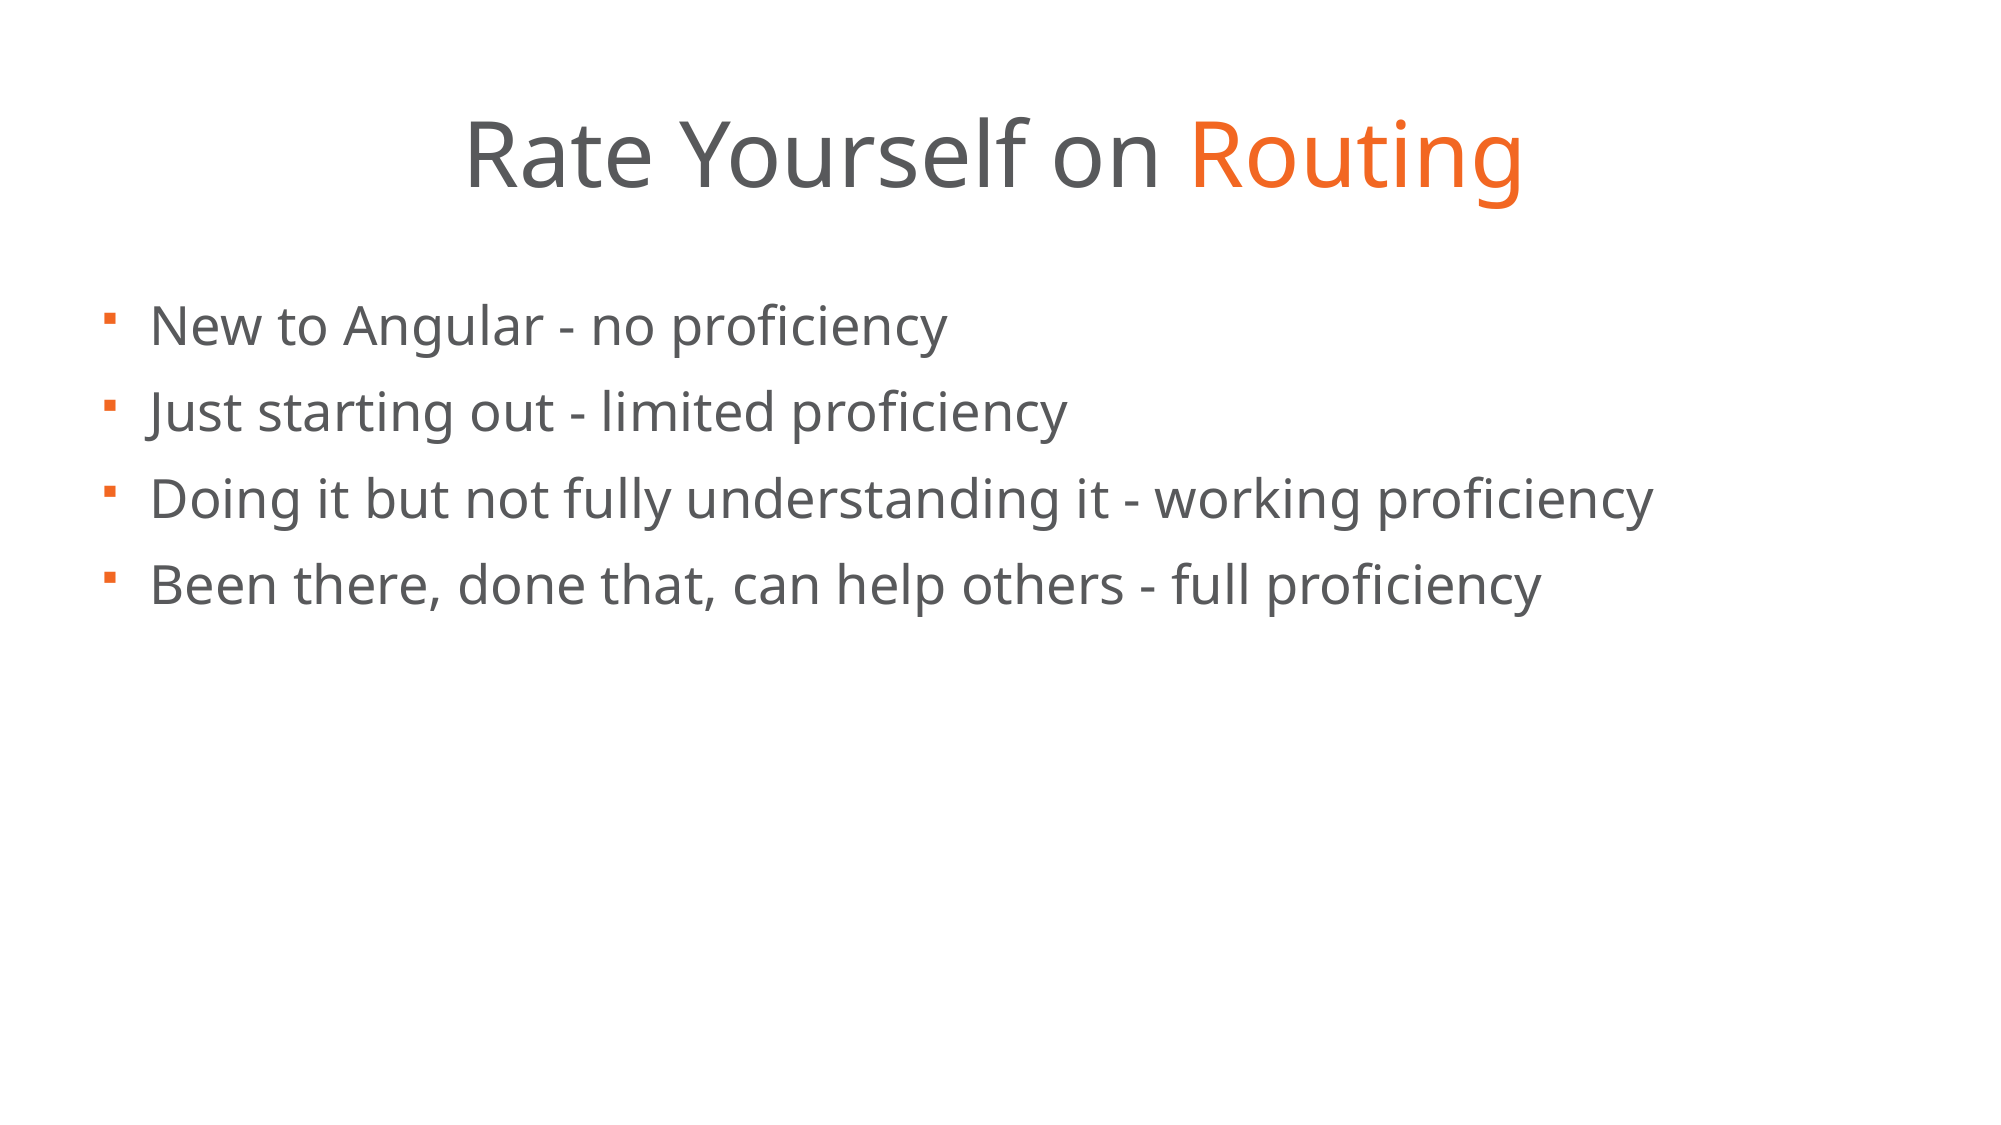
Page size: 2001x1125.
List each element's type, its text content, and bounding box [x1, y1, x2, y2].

title Rate Yourself on Routing [101, 30, 1903, 289]
list New to Angular - no proficiency Just starting out - limited proficiency Doing it but not fully understanding it - working proficiency Been there, done that, can help others - full proficiency [101, 291, 1903, 986]
